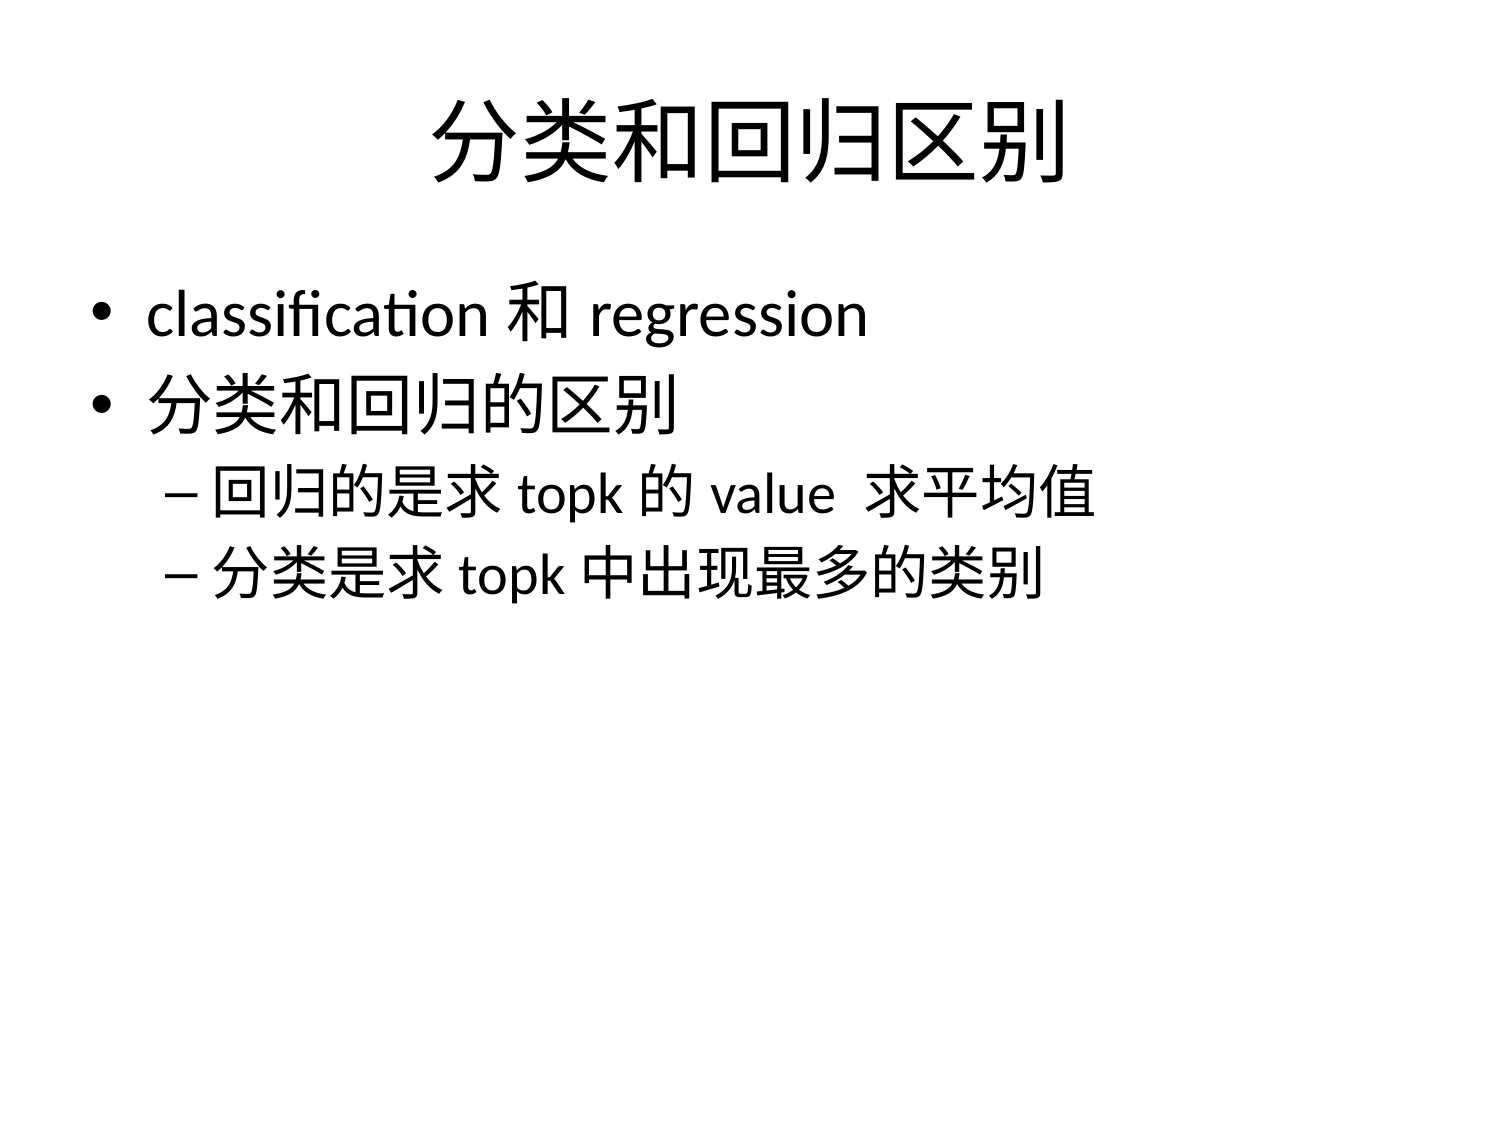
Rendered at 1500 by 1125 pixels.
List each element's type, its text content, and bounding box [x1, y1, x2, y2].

title 分类和回归区别 [75, 45, 1425, 233]
list classification和regression 分类和回归的区别 回归的是求topk的value 求平均值 分类是求topk中出现最多的类别 [75, 262, 1425, 1005]
